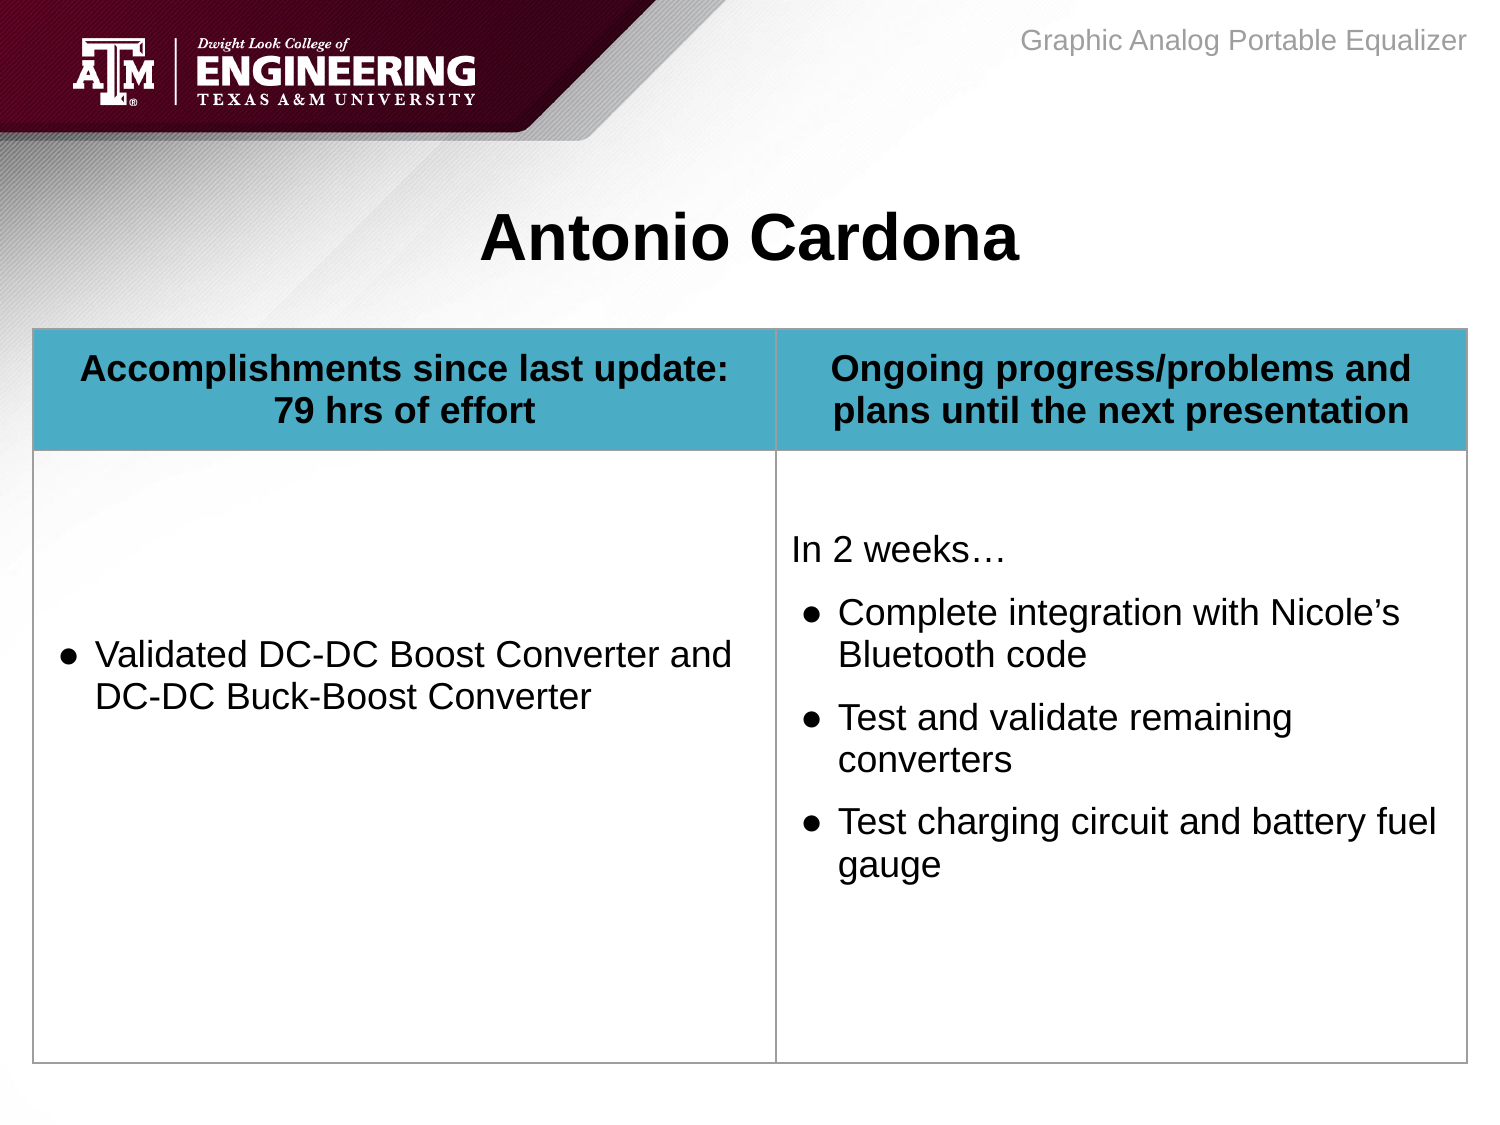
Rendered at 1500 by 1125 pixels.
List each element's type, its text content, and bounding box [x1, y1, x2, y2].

table_cell Validated DC-DC Boost Converter and DC-DC Buck-Boost Converter [34, 451, 775, 1062]
picture [0, 0, 1500, 1125]
table_header Ongoing progress/problems and plans until the next presentation [777, 330, 1466, 450]
table_header Accomplishments since last update: 79 hrs of effort [34, 330, 775, 450]
table_cell In 2 weeks… Complete integration with Nicole’s Bluetooth code Test and validate remaining converters Test charging circuit and battery fuel gauge [777, 451, 1466, 1062]
title Antonio Cardona [26, 167, 1474, 300]
text_box Graphic Analog Portable Equalizer [1005, 6, 1487, 72]
